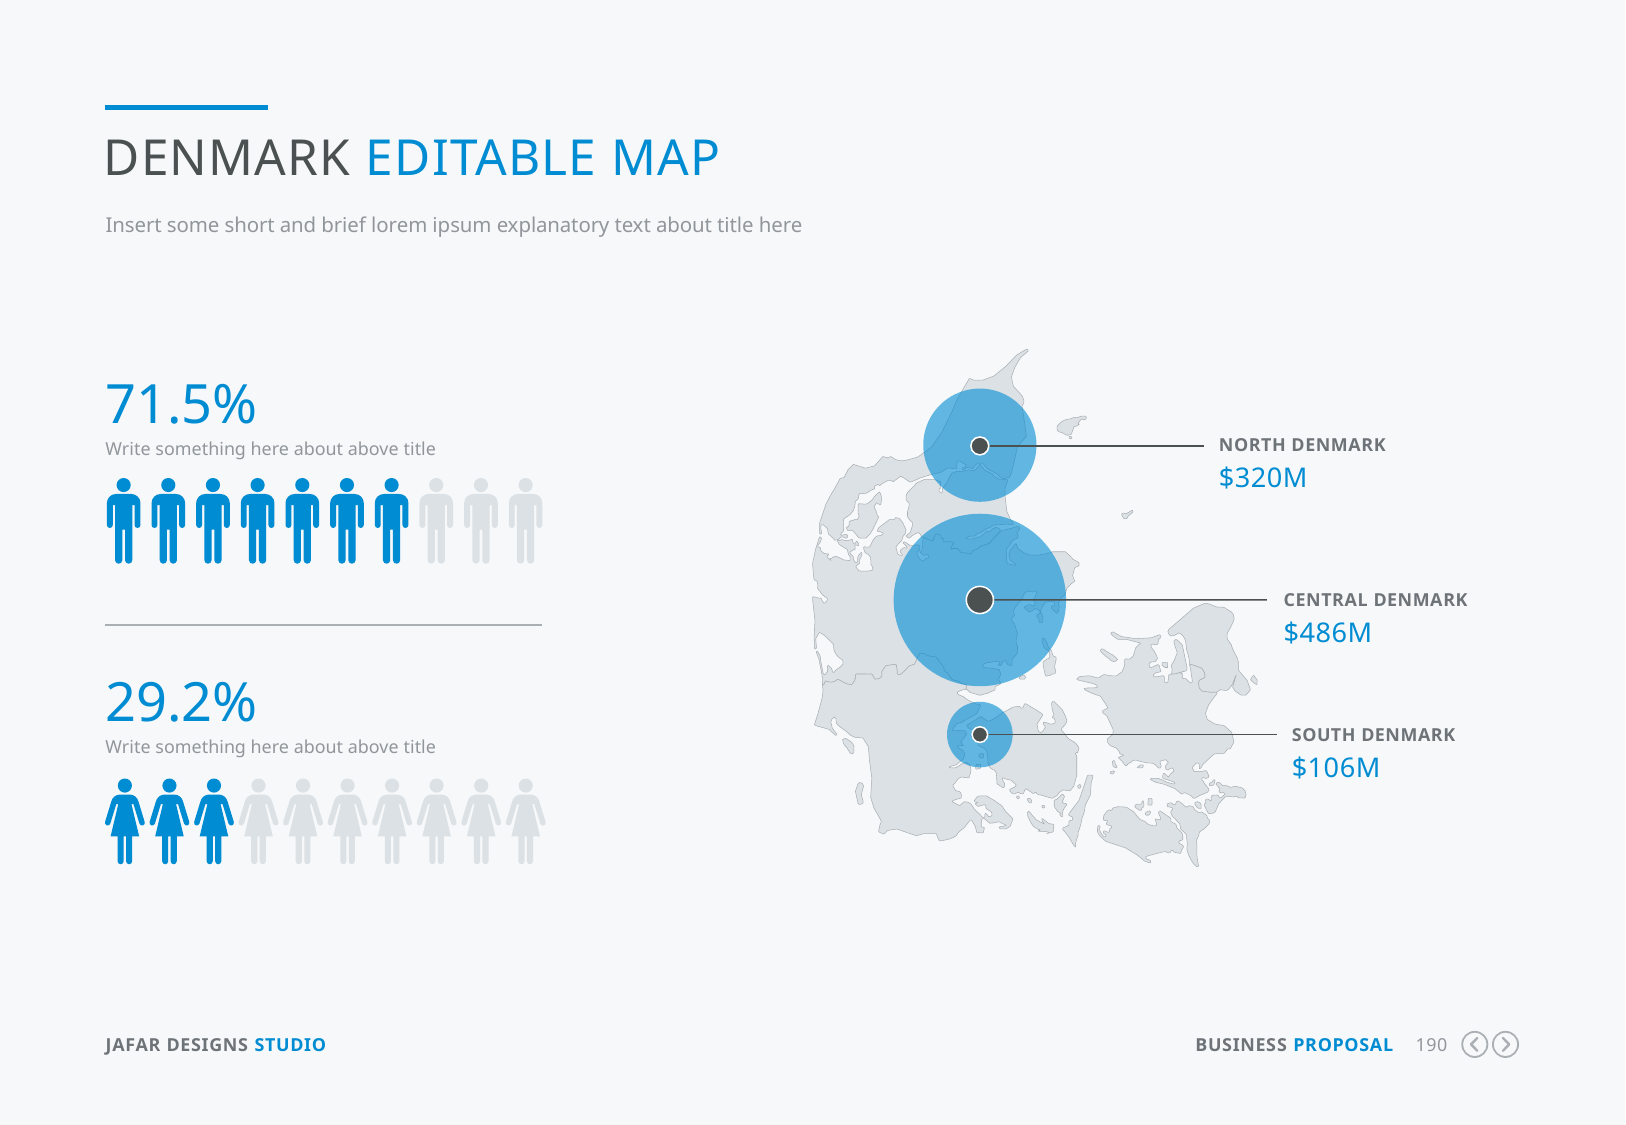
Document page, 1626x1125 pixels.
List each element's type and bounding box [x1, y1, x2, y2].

list [103, 125, 1518, 188]
text_box [1291, 723, 1471, 784]
list [105, 209, 1519, 241]
text_box [1283, 588, 1476, 649]
text_box [104, 778, 546, 865]
text_box [105, 667, 538, 758]
text_box [105, 369, 538, 459]
text_box [106, 477, 543, 564]
text_box [812, 349, 1398, 868]
